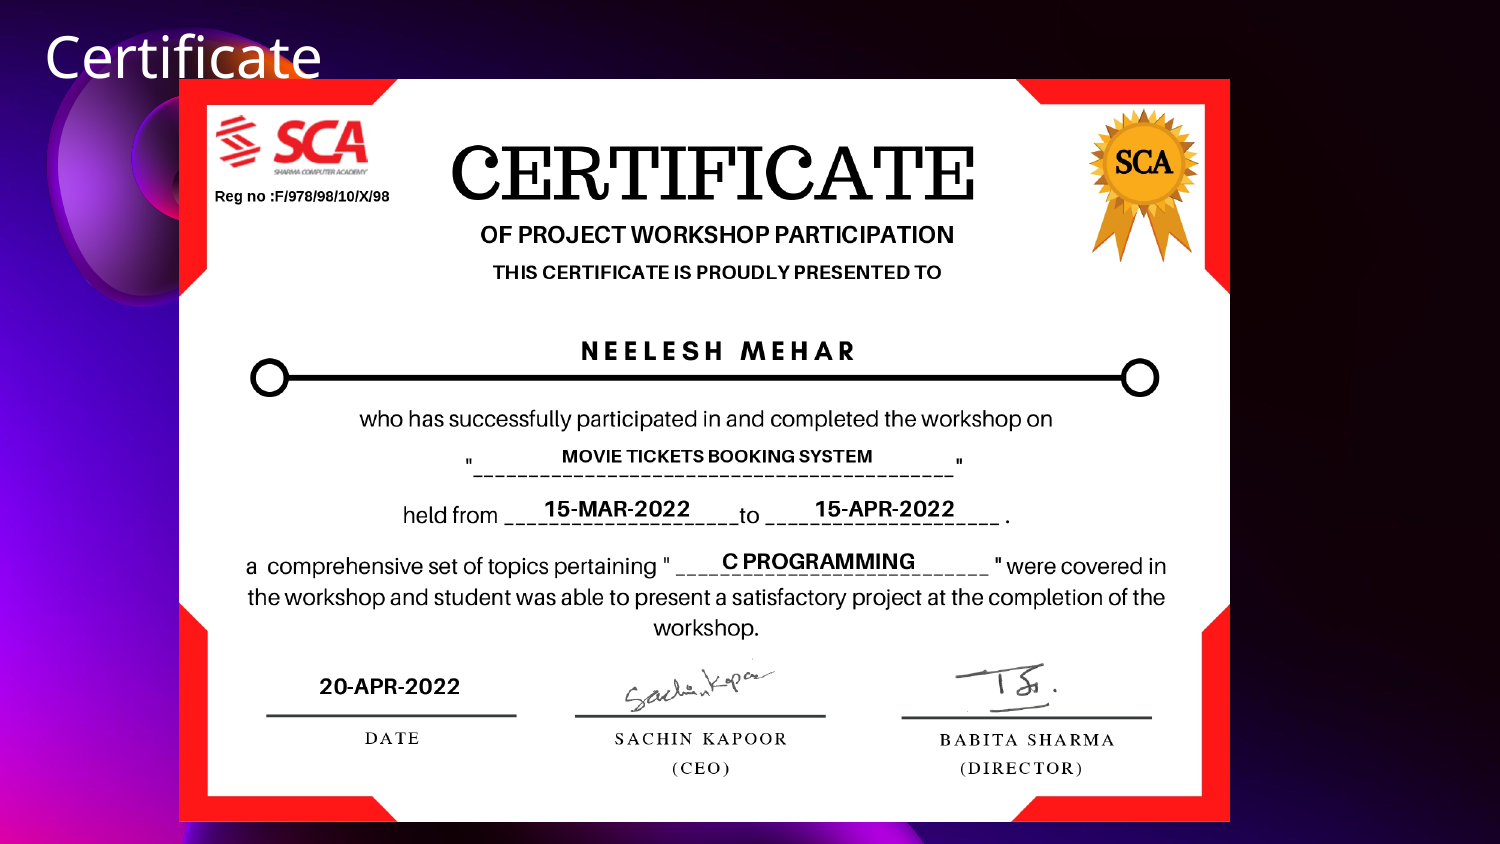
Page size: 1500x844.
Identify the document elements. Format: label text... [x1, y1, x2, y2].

title Certificate [0, 5, 339, 80]
picture [0, 0, 1500, 844]
